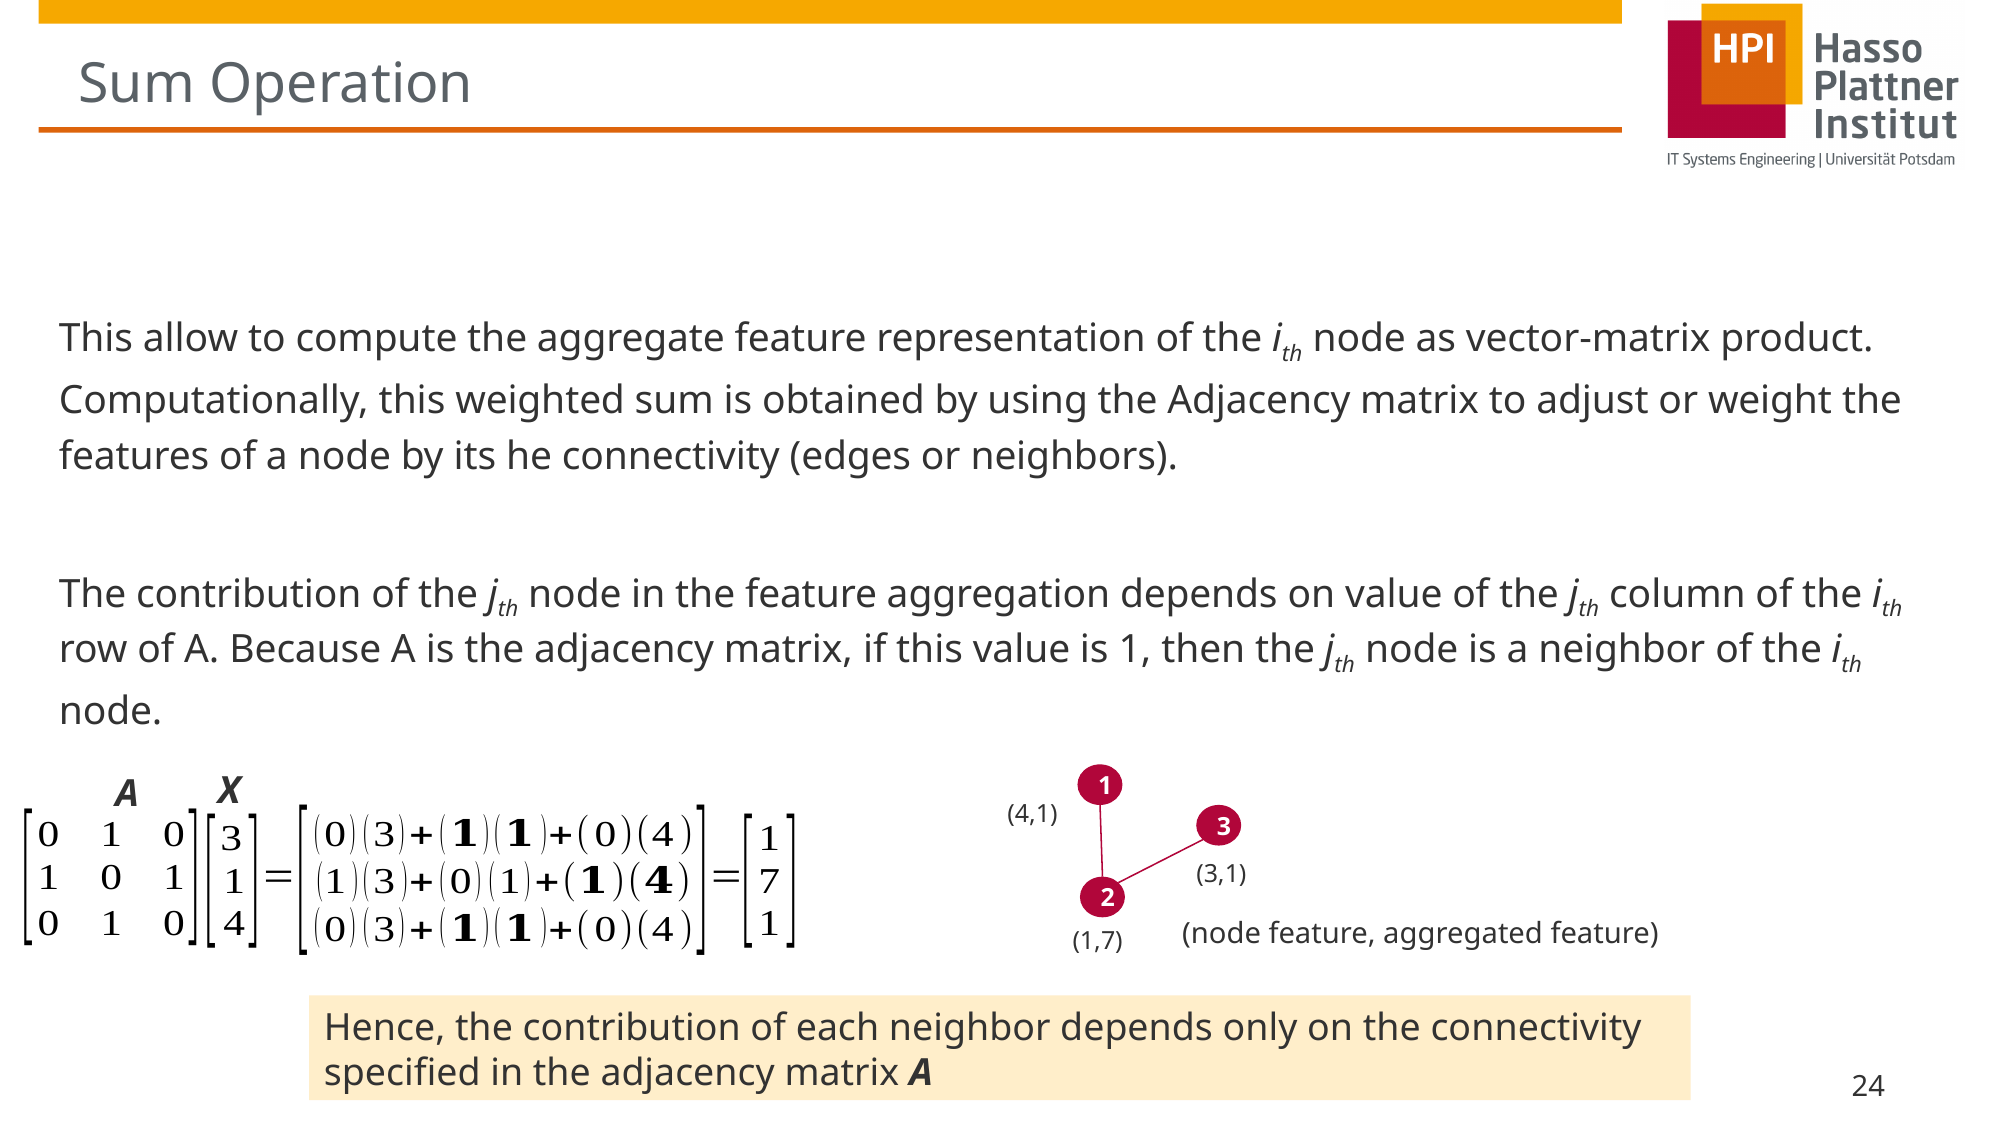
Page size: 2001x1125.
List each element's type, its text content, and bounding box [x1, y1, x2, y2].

picture [1664, 0, 1965, 170]
text_box (3,1) [1208, 857, 1292, 886]
text_box (node feature, aggregated feature) [1167, 906, 1742, 957]
text_box (4,1) [1007, 797, 1103, 827]
text_box 2 [1077, 875, 1128, 920]
text_box X [203, 758, 272, 819]
text_box A [100, 761, 170, 822]
text_box 1 [1075, 762, 1125, 807]
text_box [1118, 839, 1203, 883]
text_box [1099, 804, 1103, 877]
slide_number 24 [1834, 1064, 1961, 1107]
text_box Hence, the contribution of each neighbor depends only on the connectivity specified in the adjacency matrix A [309, 995, 1691, 1101]
text_box (1,7) [1072, 924, 1167, 954]
title Sum Operation [78, 23, 1583, 115]
text_box 3 [1194, 802, 1244, 848]
